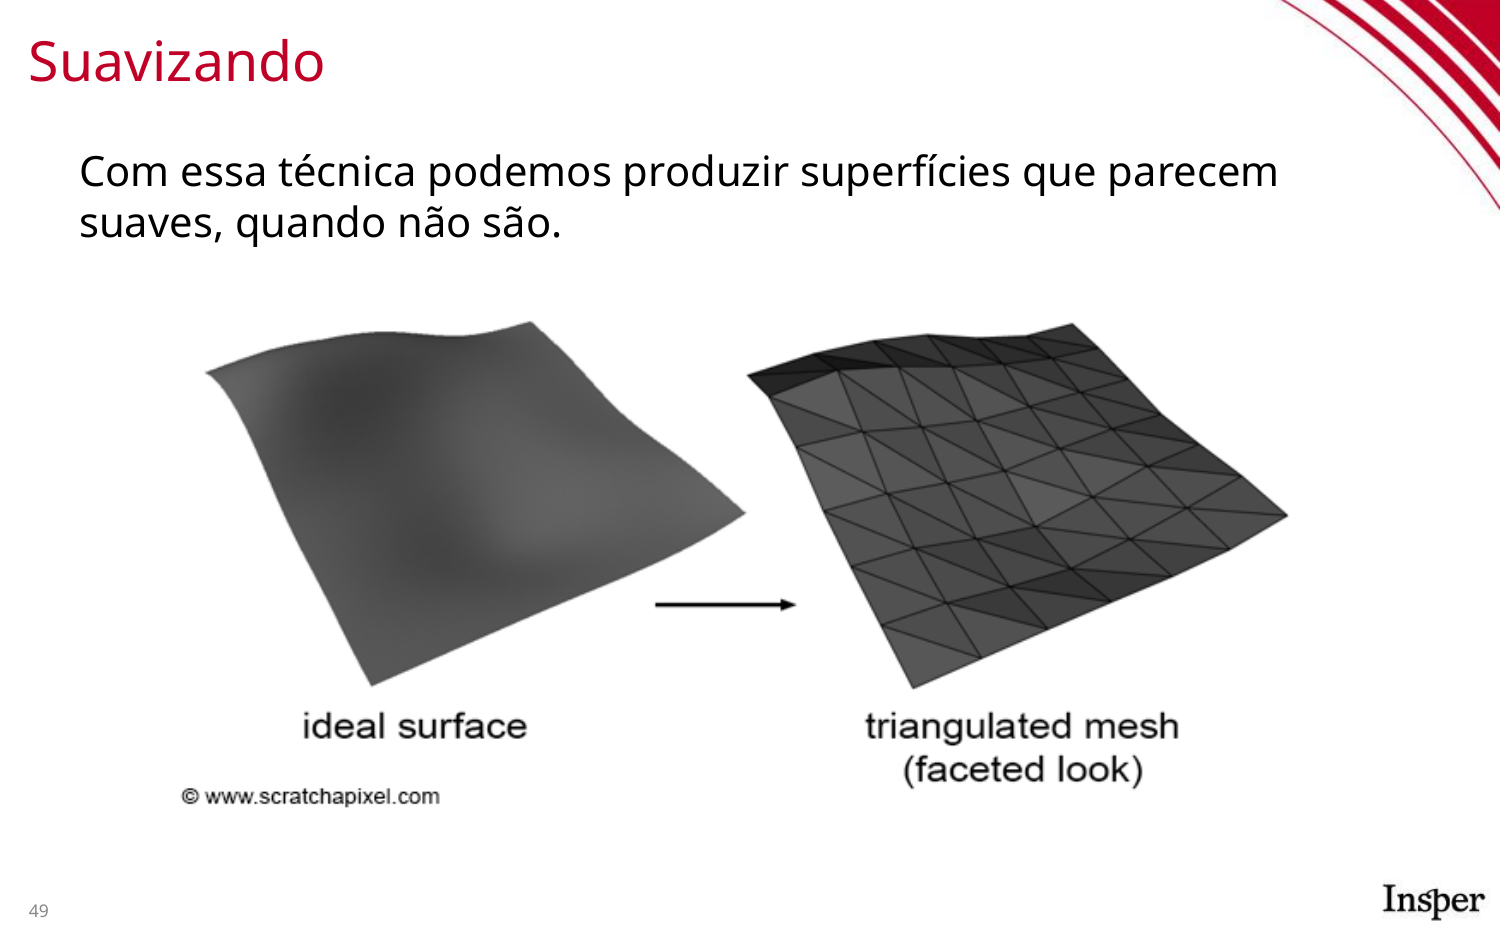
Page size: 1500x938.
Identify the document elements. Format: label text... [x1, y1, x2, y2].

picture [249, 0, 1500, 938]
slide_number ‹#› [0, 887, 78, 938]
picture [176, 289, 1324, 811]
title Suavizando [13, 18, 1397, 104]
list Com essa técnica podemos produzir superfícies que parecem suaves, quando não são. [64, 137, 1447, 876]
